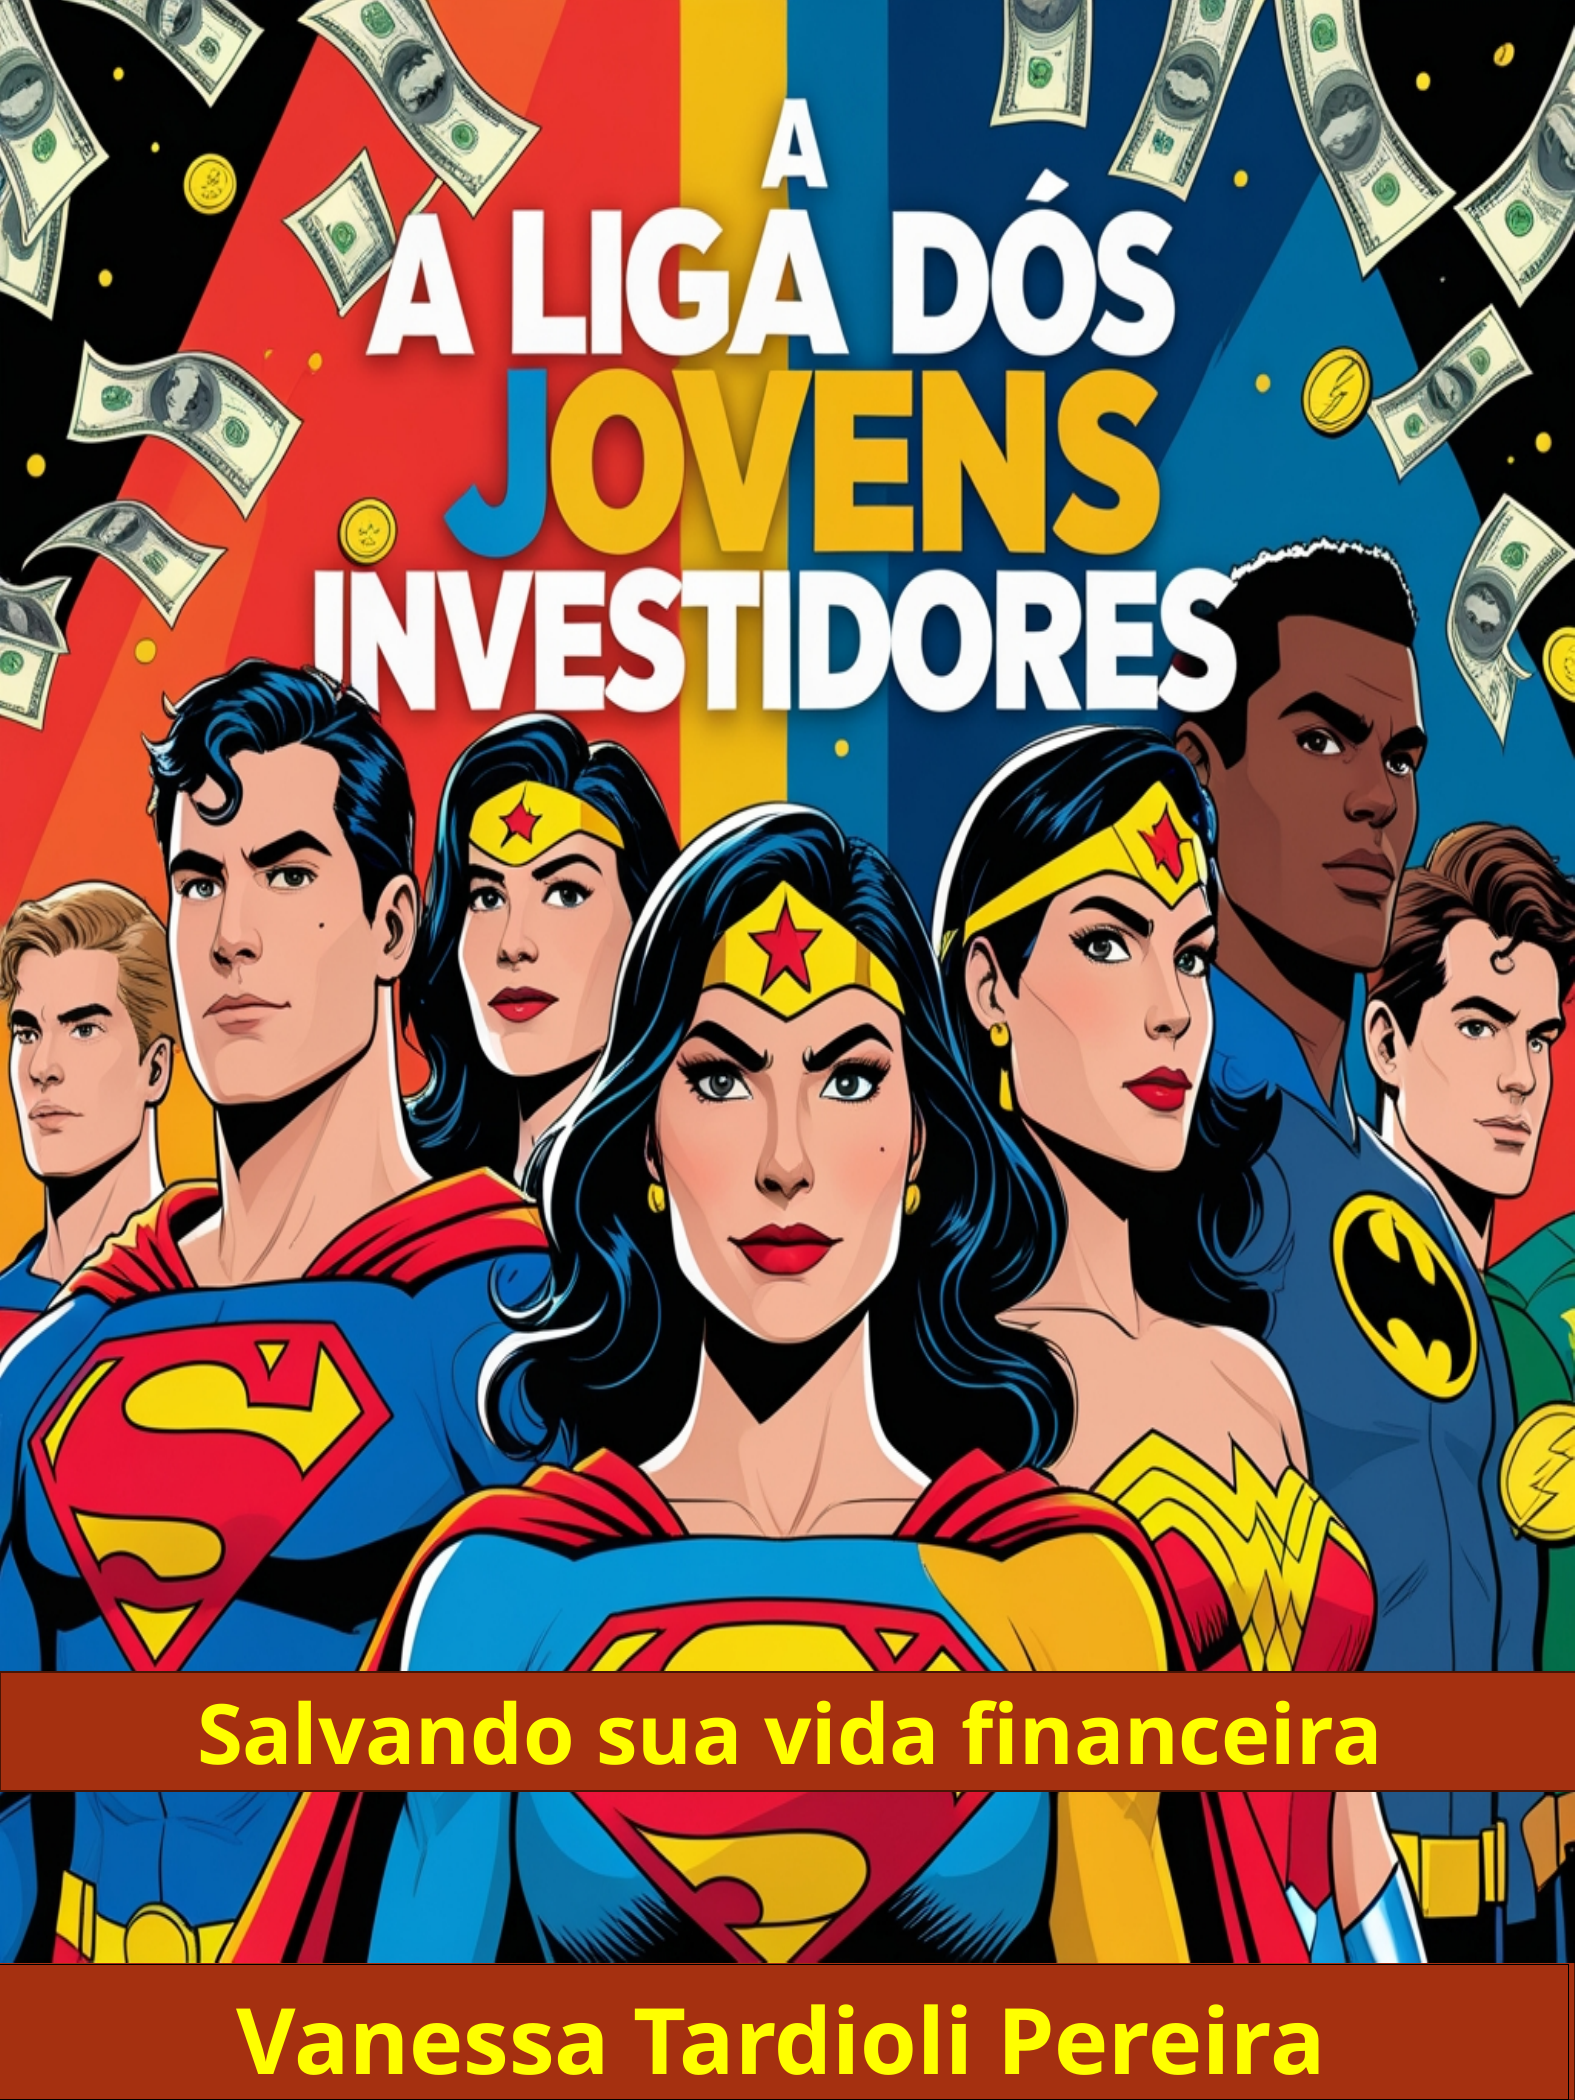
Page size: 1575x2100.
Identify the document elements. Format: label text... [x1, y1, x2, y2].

picture [1255, 373, 1271, 394]
picture [0, 0, 1575, 1963]
title Vanessa Tardioli Pereira [0, 1969, 1569, 2100]
text_box [1569, 1968, 1575, 2100]
